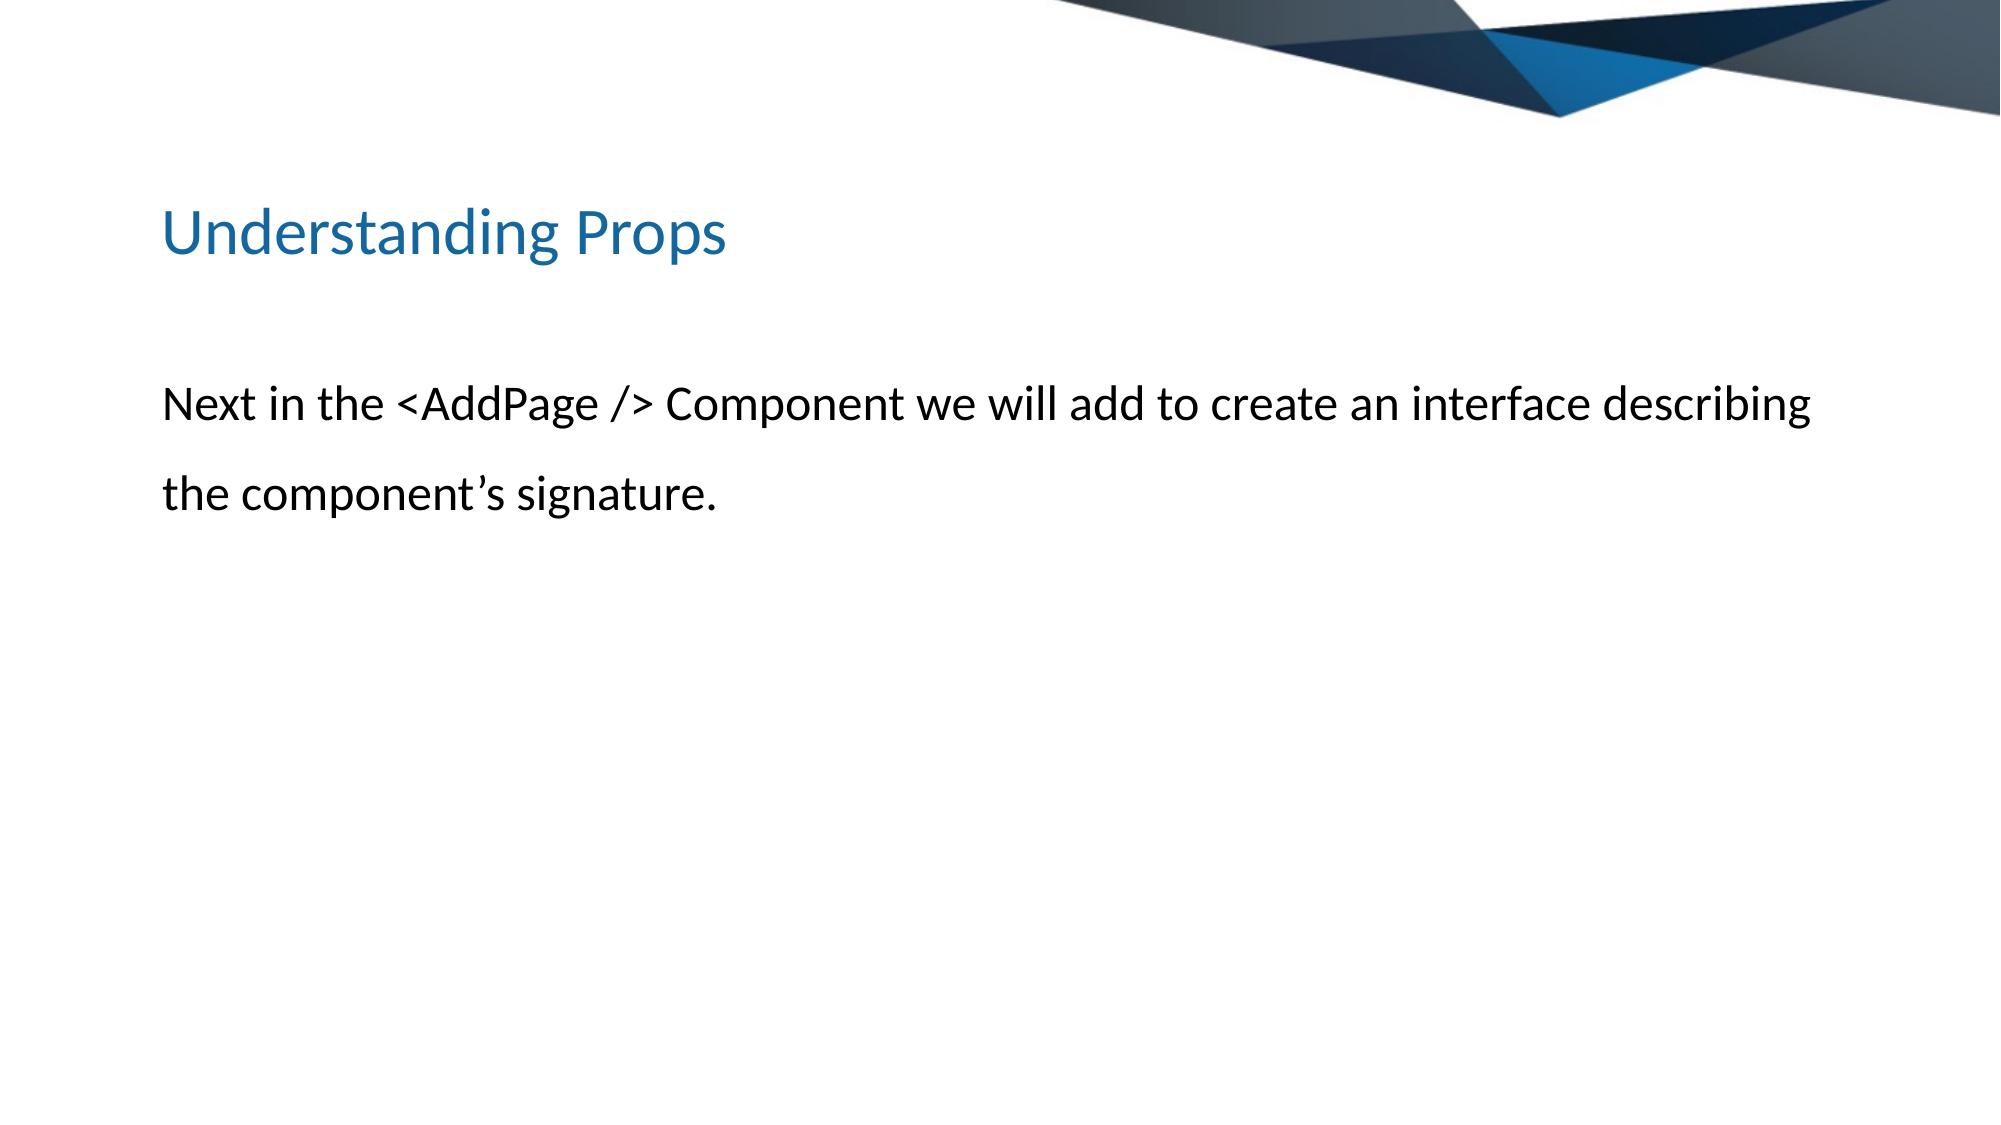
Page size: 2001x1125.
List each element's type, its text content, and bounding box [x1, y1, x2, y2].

text_box Understanding Props [146, 180, 1863, 276]
picture [0, 0, 2000, 125]
subtitle Next in the <AddPage /> Component we will add to create an interface describing the component’s signature. [146, 332, 1840, 1059]
